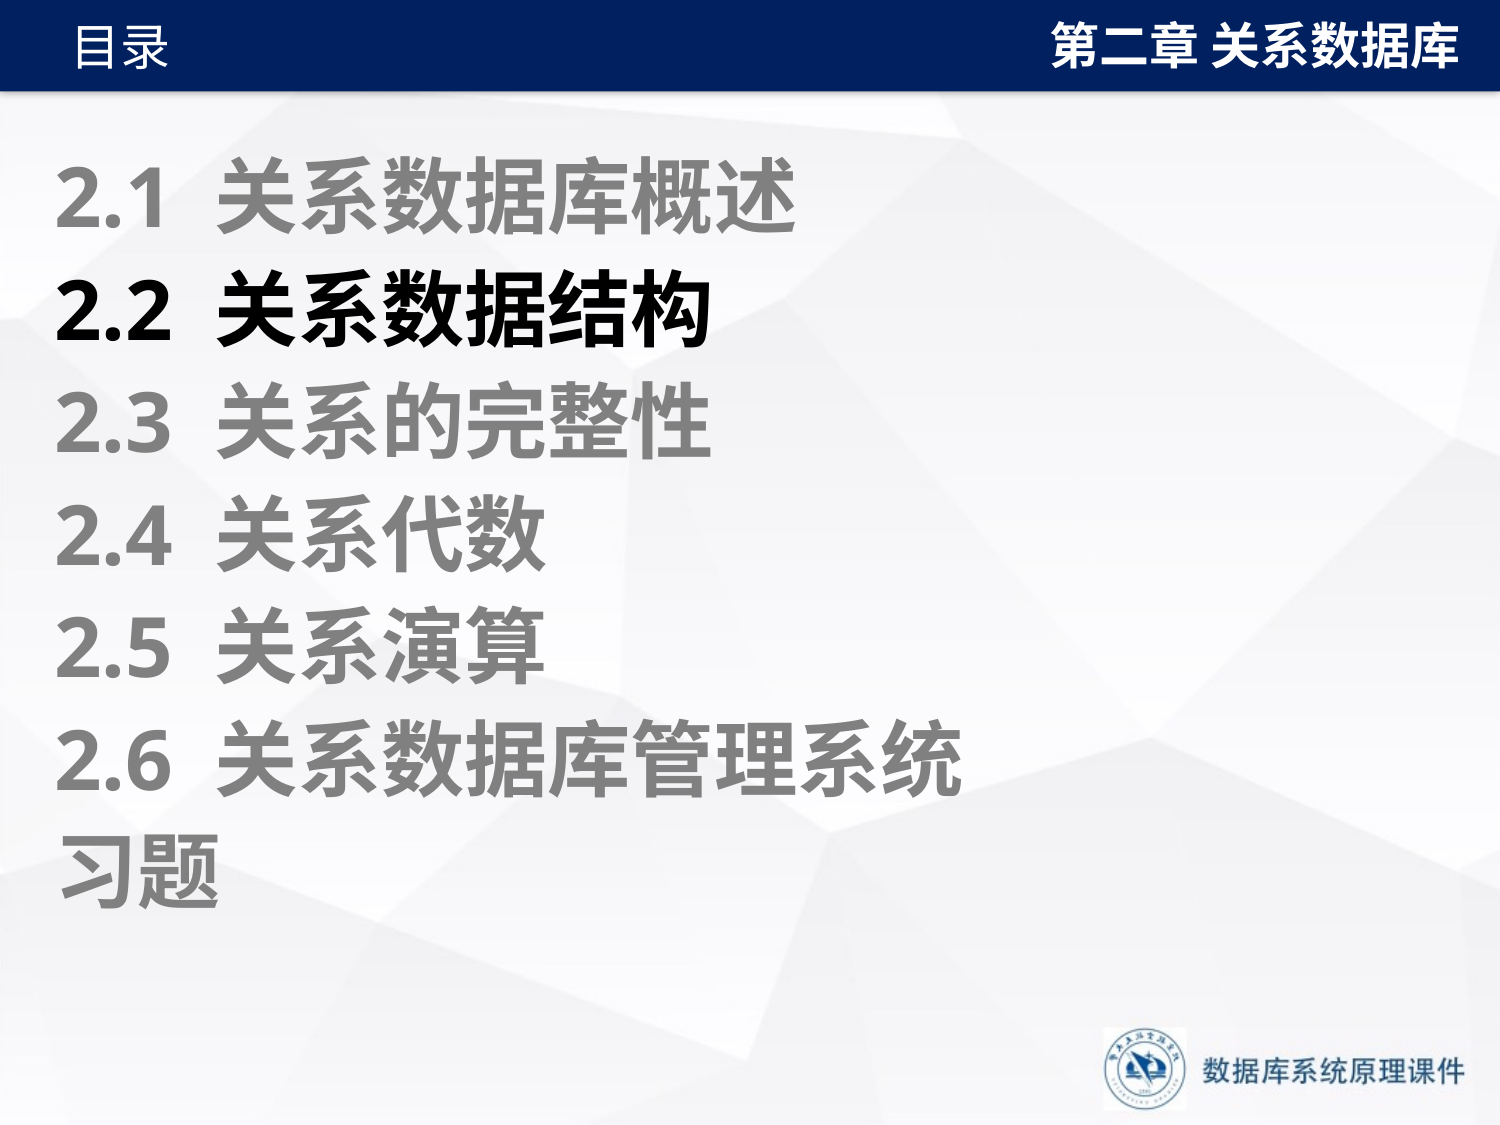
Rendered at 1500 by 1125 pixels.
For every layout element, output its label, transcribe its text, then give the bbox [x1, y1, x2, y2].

title 2.1 关系数据库概述 2.2 关系数据结构 2.3 关系的完整性 2.4 关系代数 2.5 关系演算 2.6 关系数据库管理系统 习题 [39, 124, 1334, 1031]
text_box 第二章 关系数据库 [1034, 7, 1476, 82]
picture [0, 92, 1500, 1125]
text_box [0, 0, 1500, 92]
text_box 目录 [55, 8, 186, 83]
